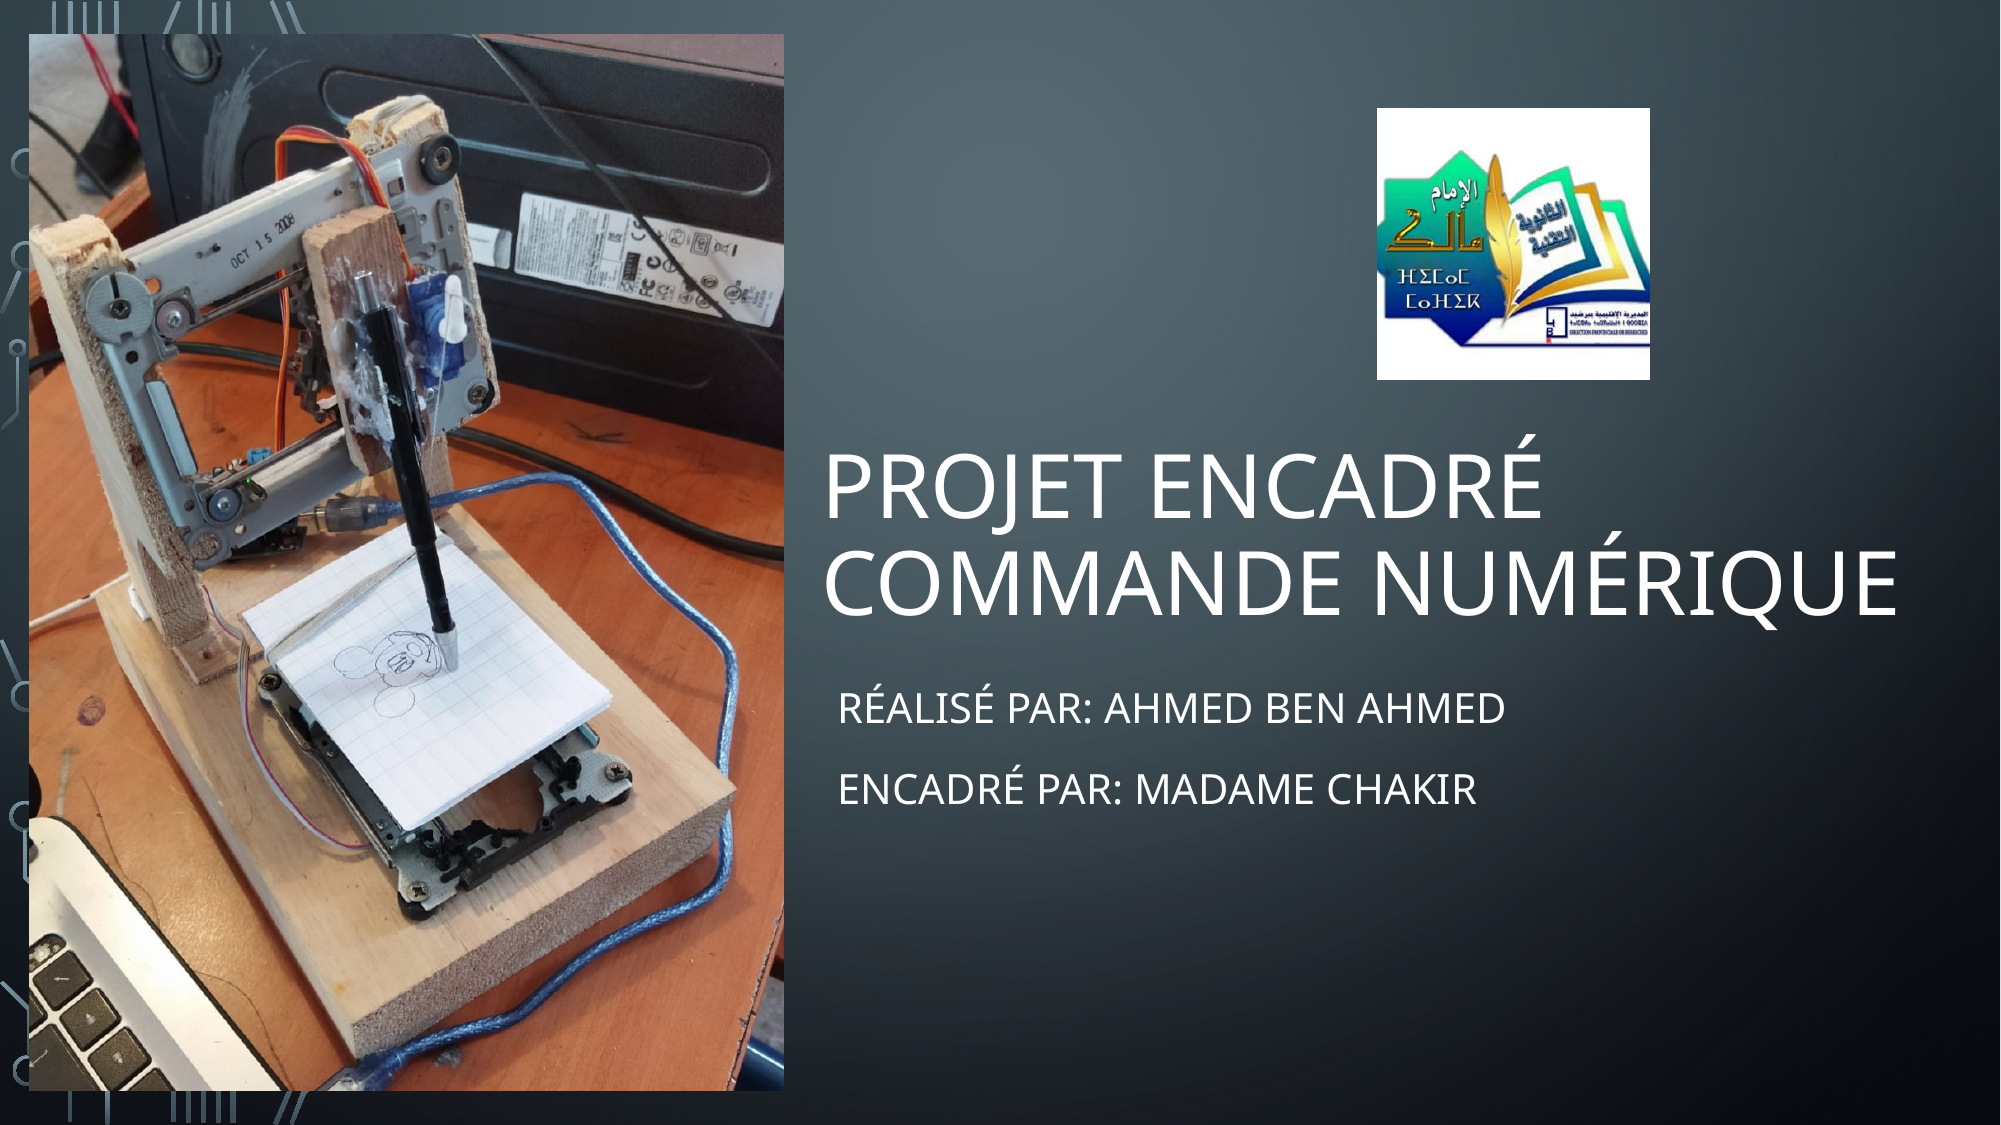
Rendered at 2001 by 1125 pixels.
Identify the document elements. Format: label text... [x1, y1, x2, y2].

title Projet encadré commande numérique [806, 340, 1918, 642]
picture [1377, 108, 1650, 381]
subtitle réalisé par: Ahmed ben ahmed Encadré par: Madame chakir [822, 664, 1934, 874]
picture [28, 34, 785, 1091]
